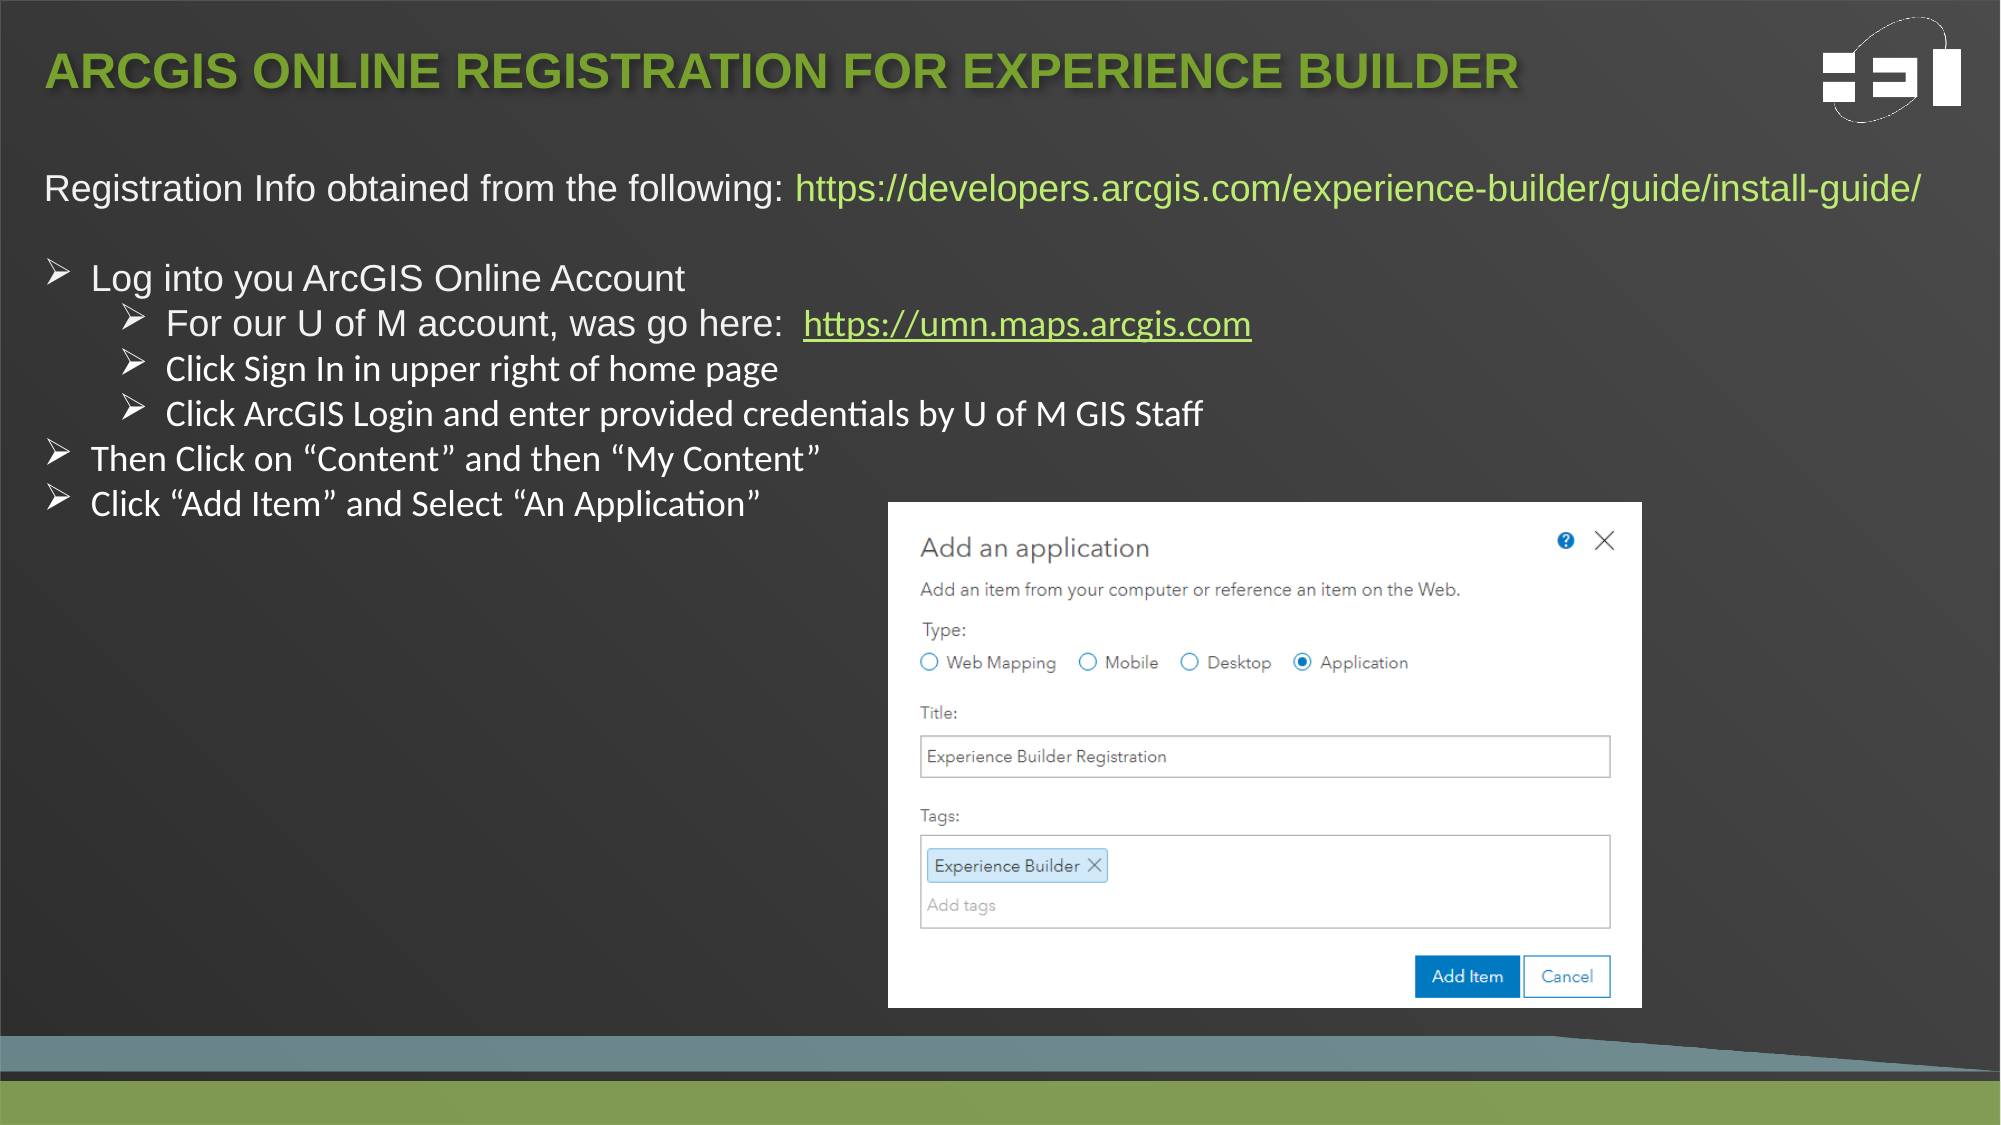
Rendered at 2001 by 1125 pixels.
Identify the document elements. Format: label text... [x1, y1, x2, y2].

picture [1823, 12, 1961, 127]
picture [0, 1036, 2001, 1125]
title ArcGIS ONLINE Registration for Experience Builder [29, 31, 1786, 113]
text_box Registration Info obtained from the following: https://developers.arcgis.com/experience-builder/guide/install-guide/ Log into you ArcGIS Online Account For our U of M account, was go here: https://umn.maps.arcgis.com Click Sign In in upper right of home page Click ArcGIS Login and enter provided credentials by U of M GIS Staff Then Click on “Content” and then “My Content” Click “Add Item” and Select “An Application” [29, 156, 1961, 667]
picture [888, 502, 1642, 1008]
